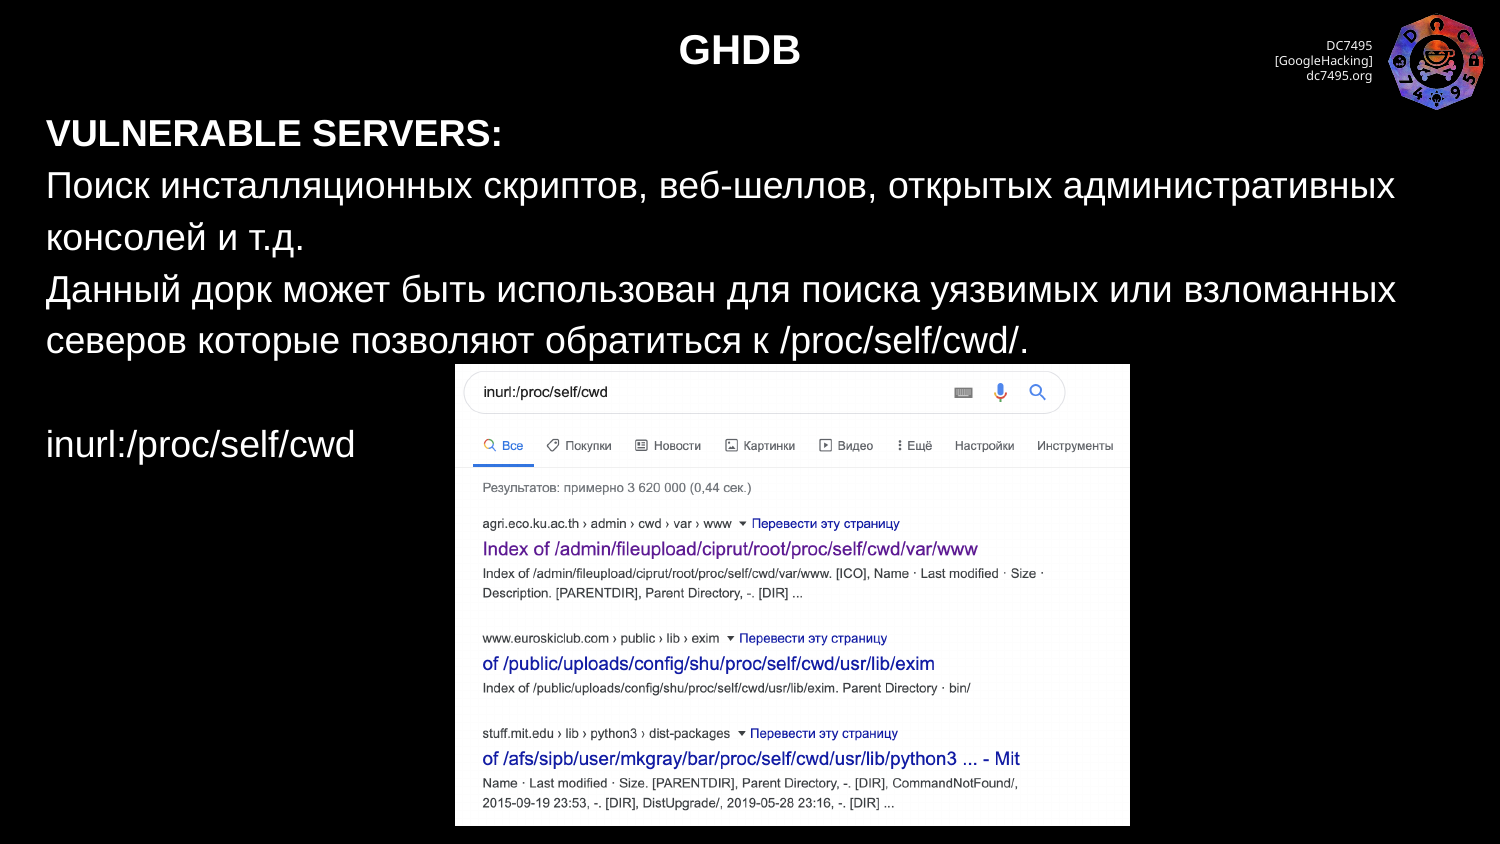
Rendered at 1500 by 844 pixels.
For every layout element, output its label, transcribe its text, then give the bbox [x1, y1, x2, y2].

picture [1385, 10, 1488, 113]
list GHDB VULNERABLE SERVERS: Поиск инсталляционных скриптов, веб-шеллов, открытых административных консолей и т.д. Данный дорк может быть использован для поиска уязвимых или взломанных северов которые позволяют обратиться к /proc/self/cwd/. inurl:/proc/self/cwd [12, 0, 1450, 809]
text_box DC7495 [GoogleHacking] dc7495.org [1115, 37, 1373, 113]
picture [454, 363, 1130, 826]
